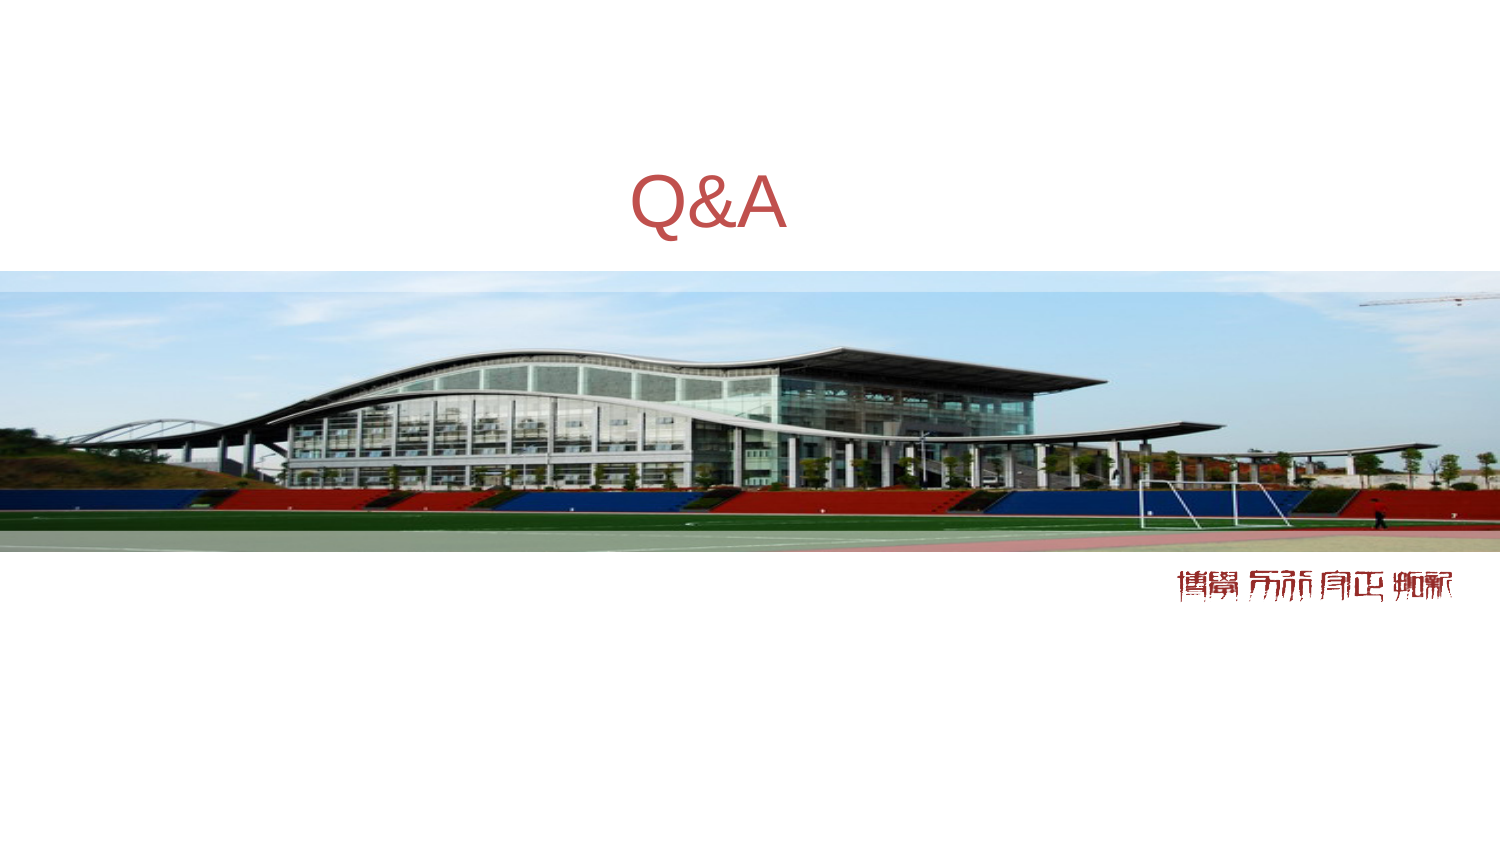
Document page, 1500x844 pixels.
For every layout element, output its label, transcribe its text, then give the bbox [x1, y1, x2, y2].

picture [0, 271, 1500, 552]
list Q&A [360, 126, 1058, 222]
